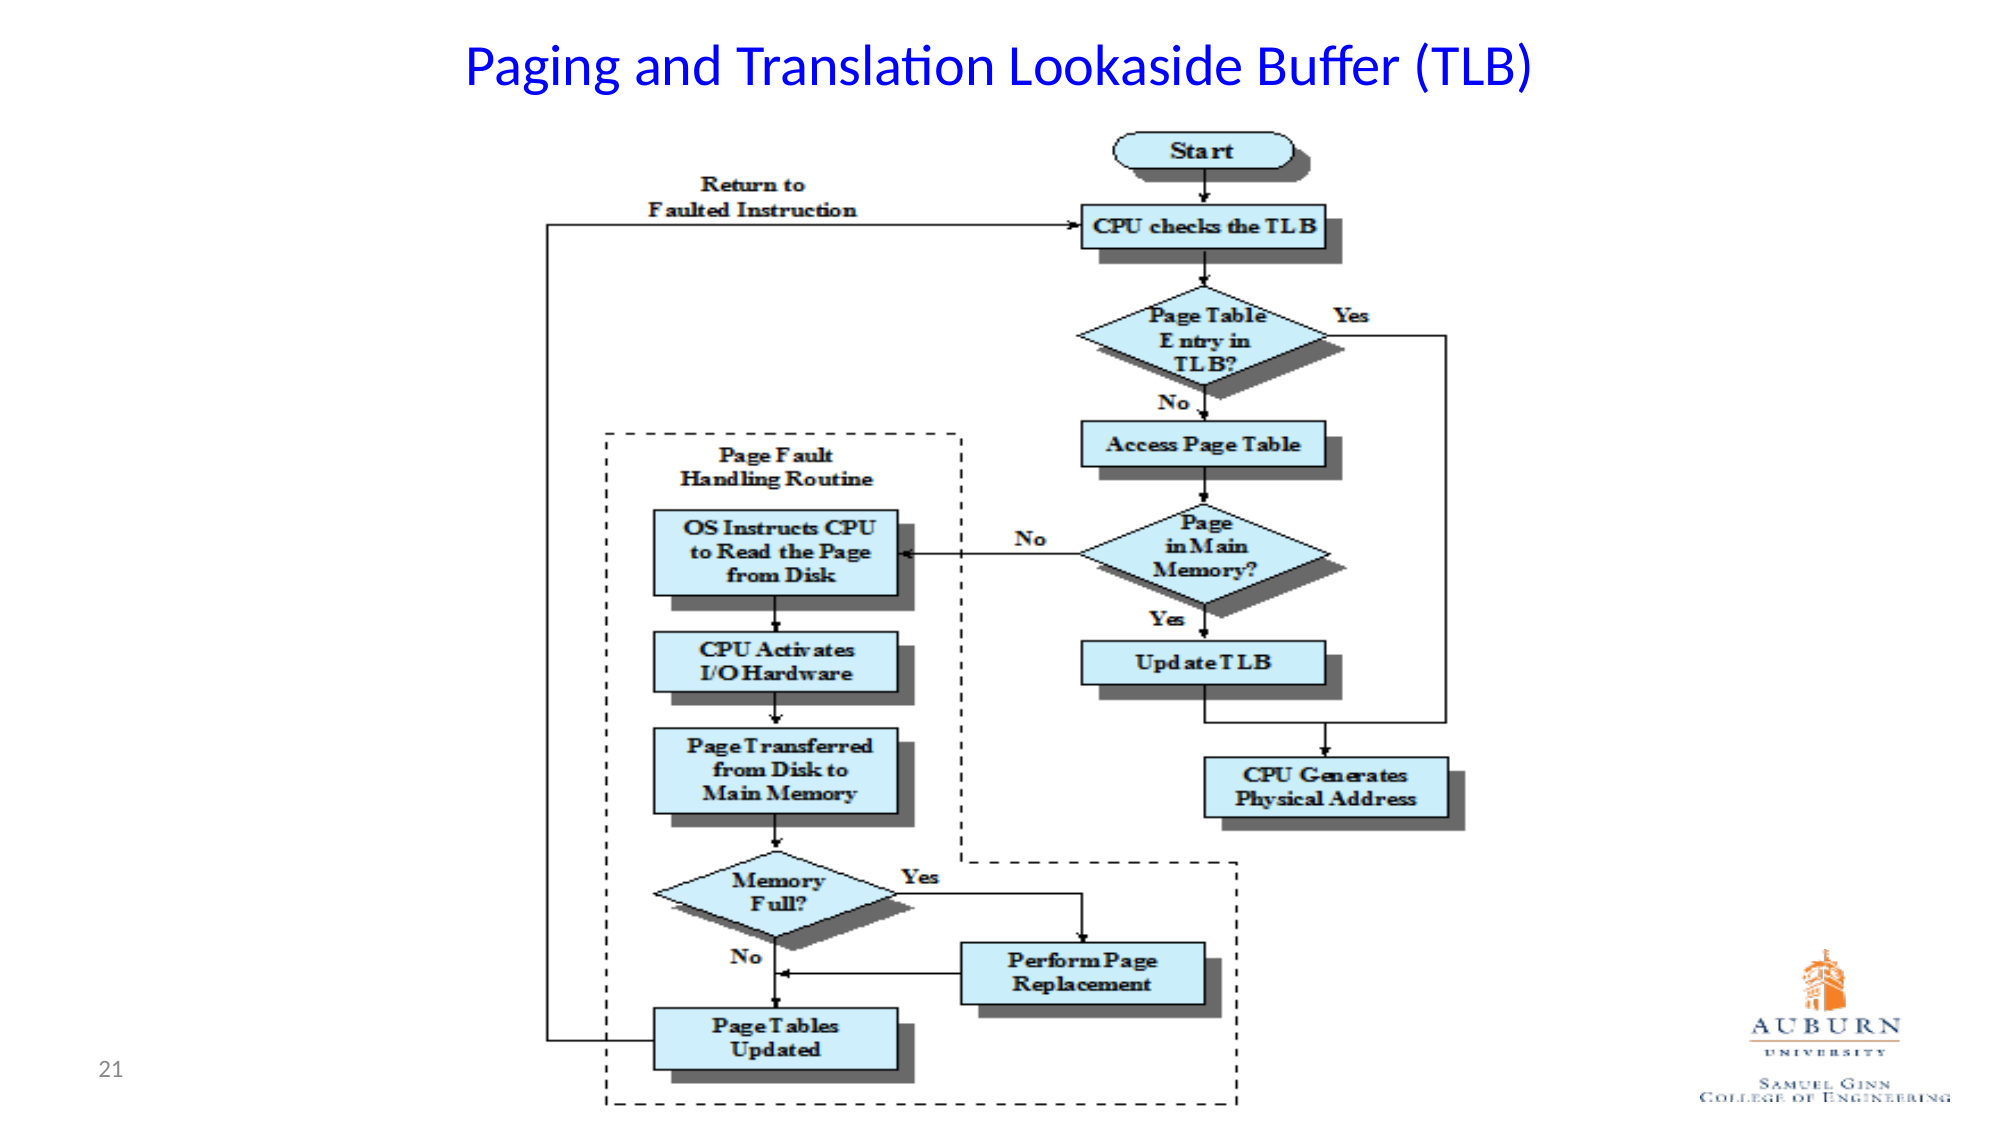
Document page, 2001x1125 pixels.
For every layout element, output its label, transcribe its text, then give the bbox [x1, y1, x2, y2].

slide_number 21 [83, 1037, 300, 1098]
picture [1700, 949, 1950, 1102]
title Paging and Translation Lookaside Buffer (TLB) [324, 24, 1675, 100]
picture [474, 119, 1526, 1122]
